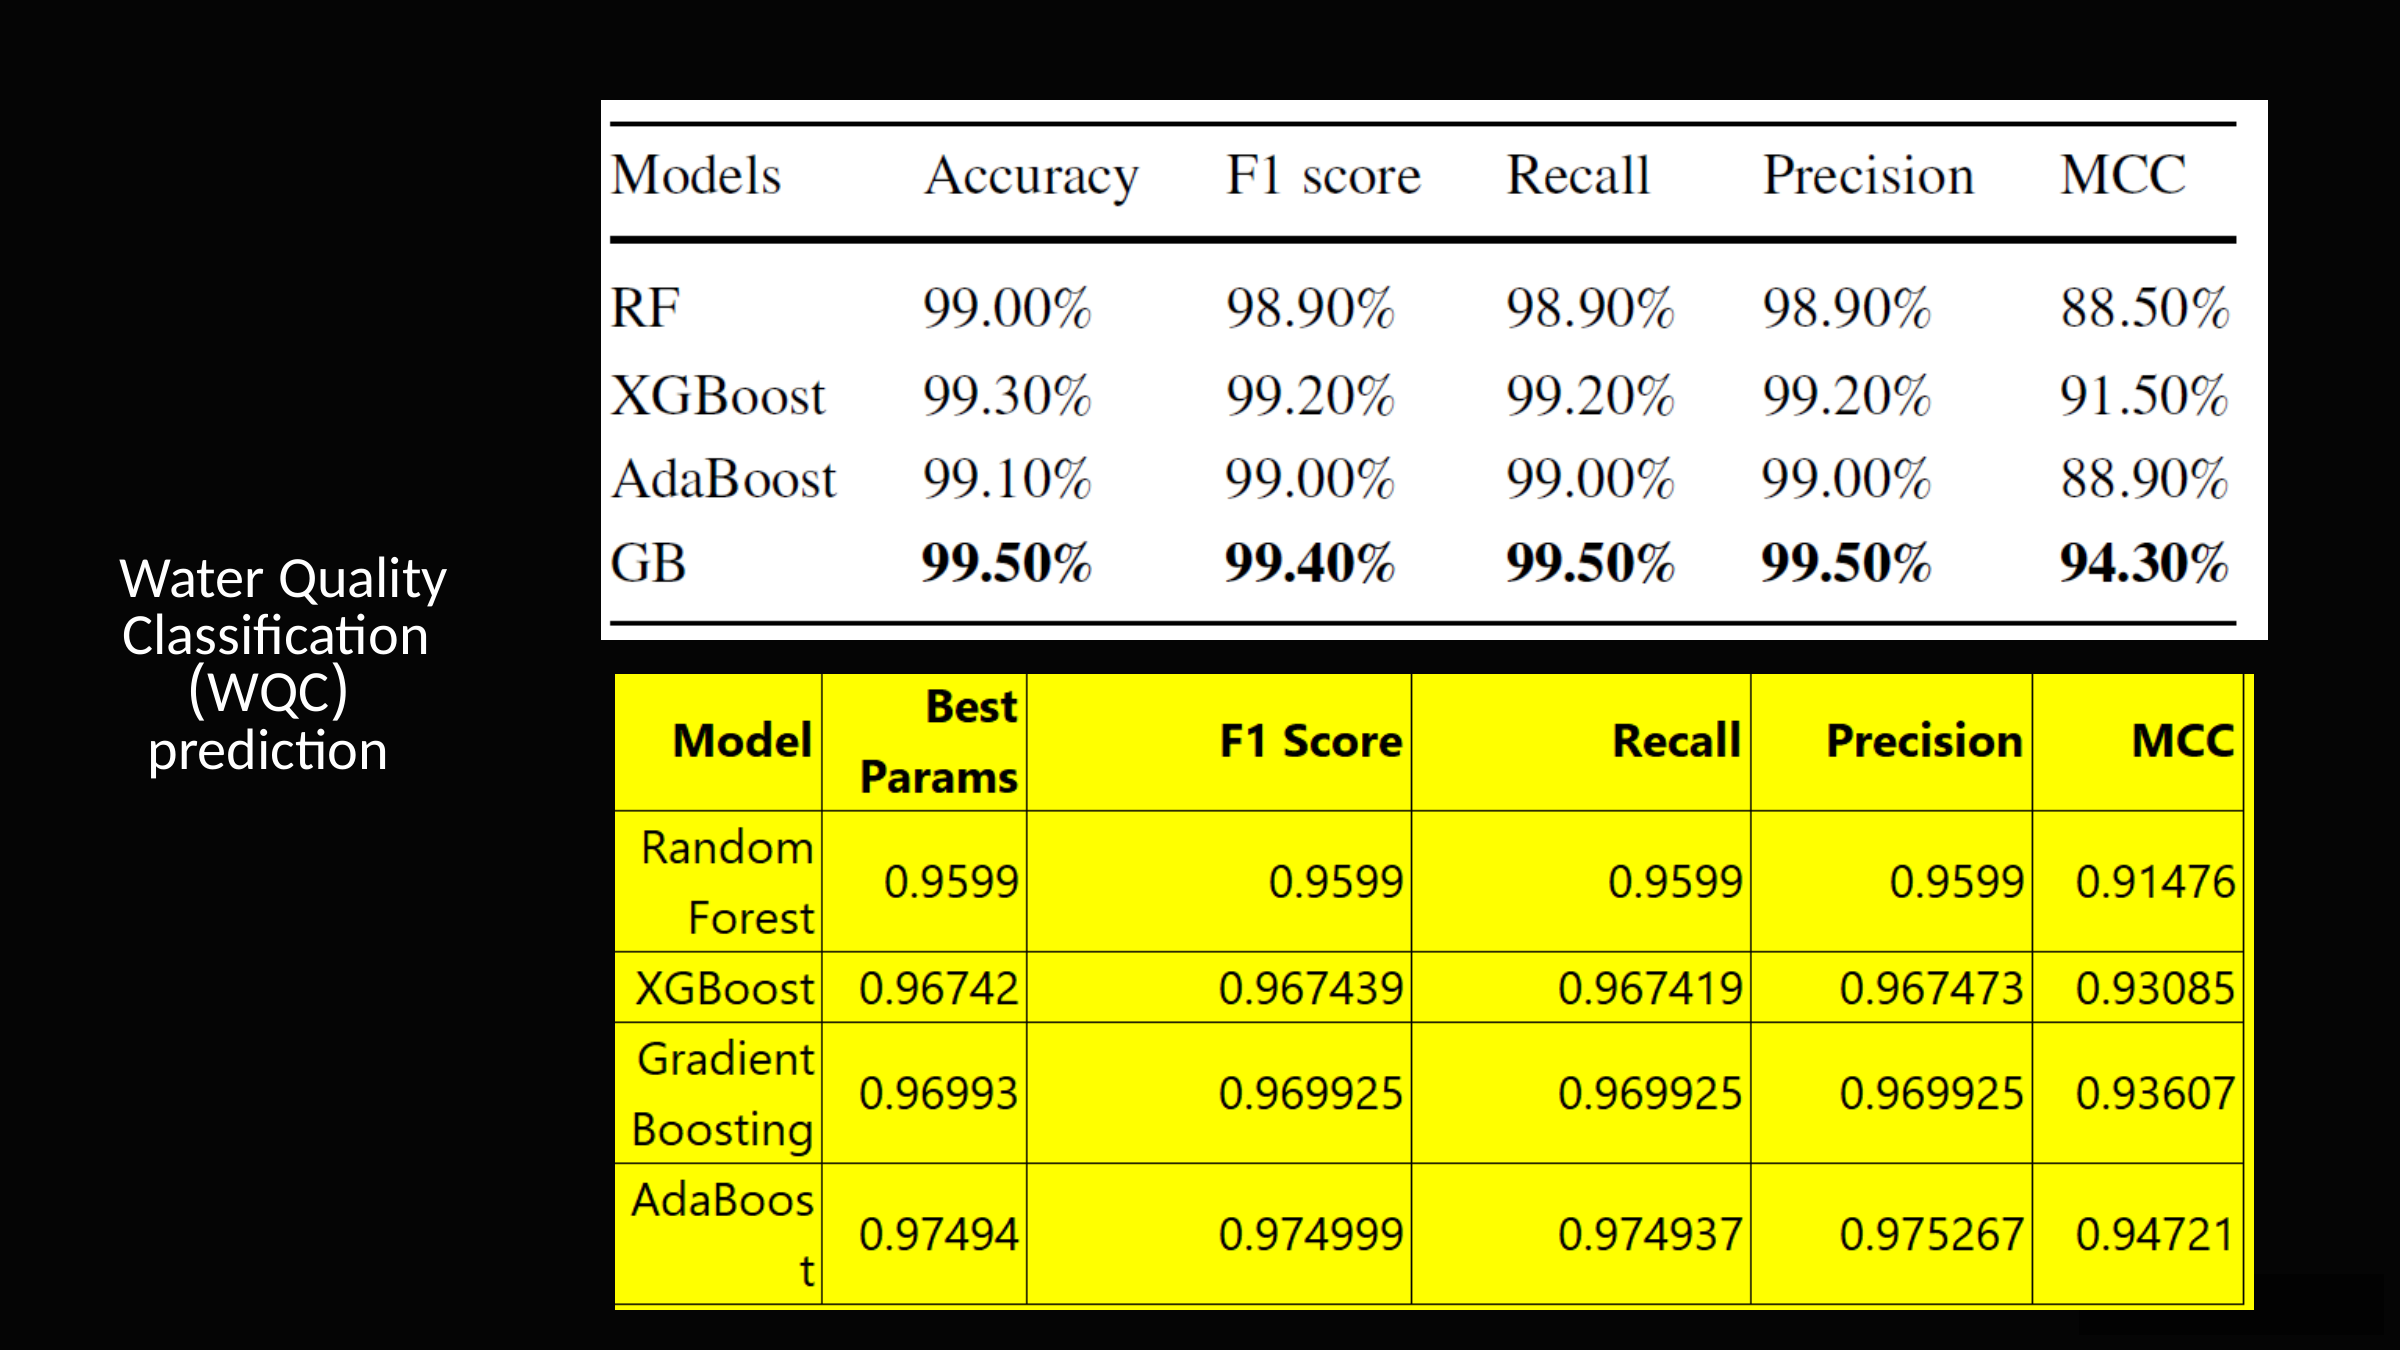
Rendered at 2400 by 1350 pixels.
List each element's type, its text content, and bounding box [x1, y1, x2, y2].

picture [601, 100, 2268, 640]
picture [615, 674, 2389, 1339]
text_box Water Quality Classification (WQC) prediction [0, 551, 553, 799]
